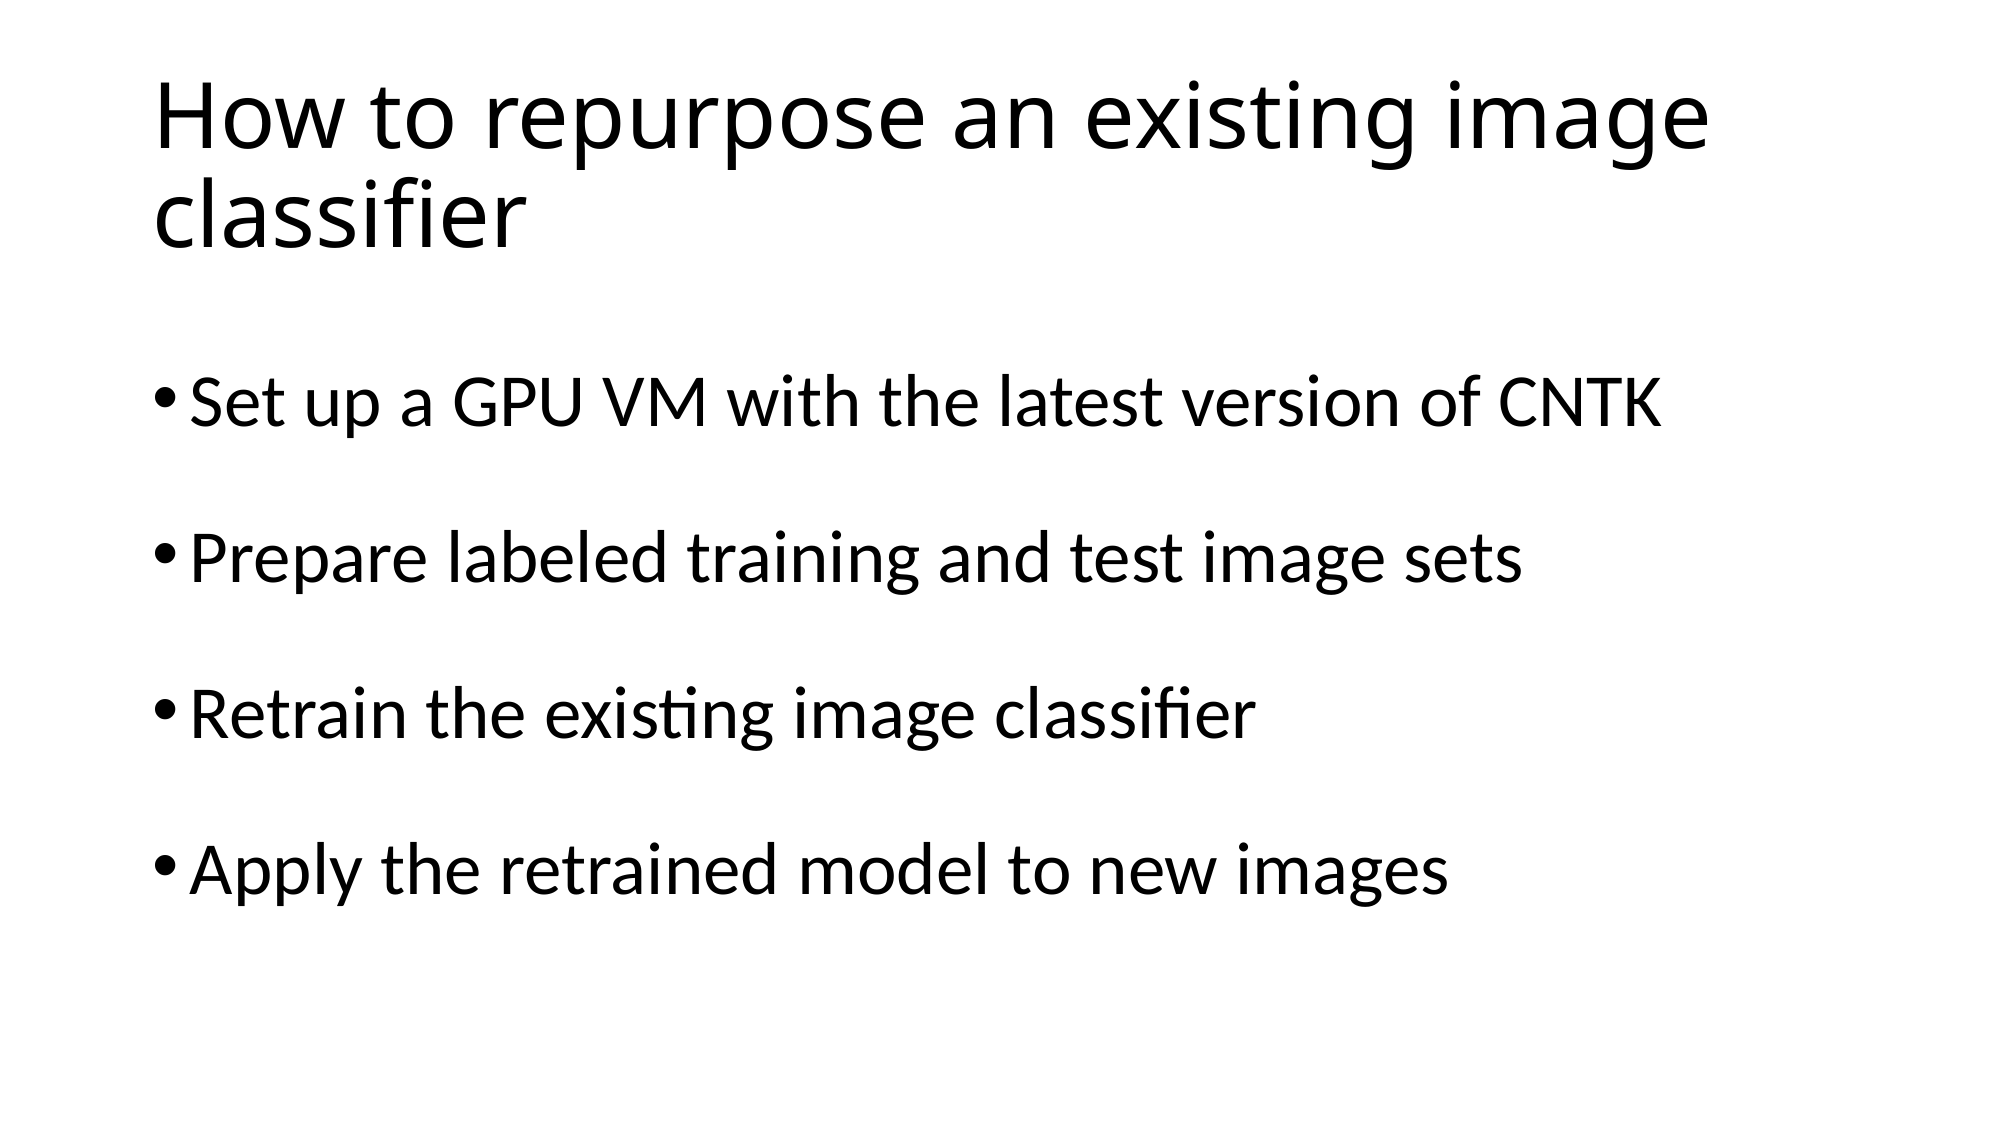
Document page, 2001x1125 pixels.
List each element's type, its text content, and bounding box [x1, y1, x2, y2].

title How to repurpose an existing image classifier [137, 59, 1863, 278]
list Set up a GPU VM with the latest version of CNTK Prepare labeled training and test image sets Retrain the existing image classifier Apply the retrained model to new images [137, 299, 1863, 1014]
